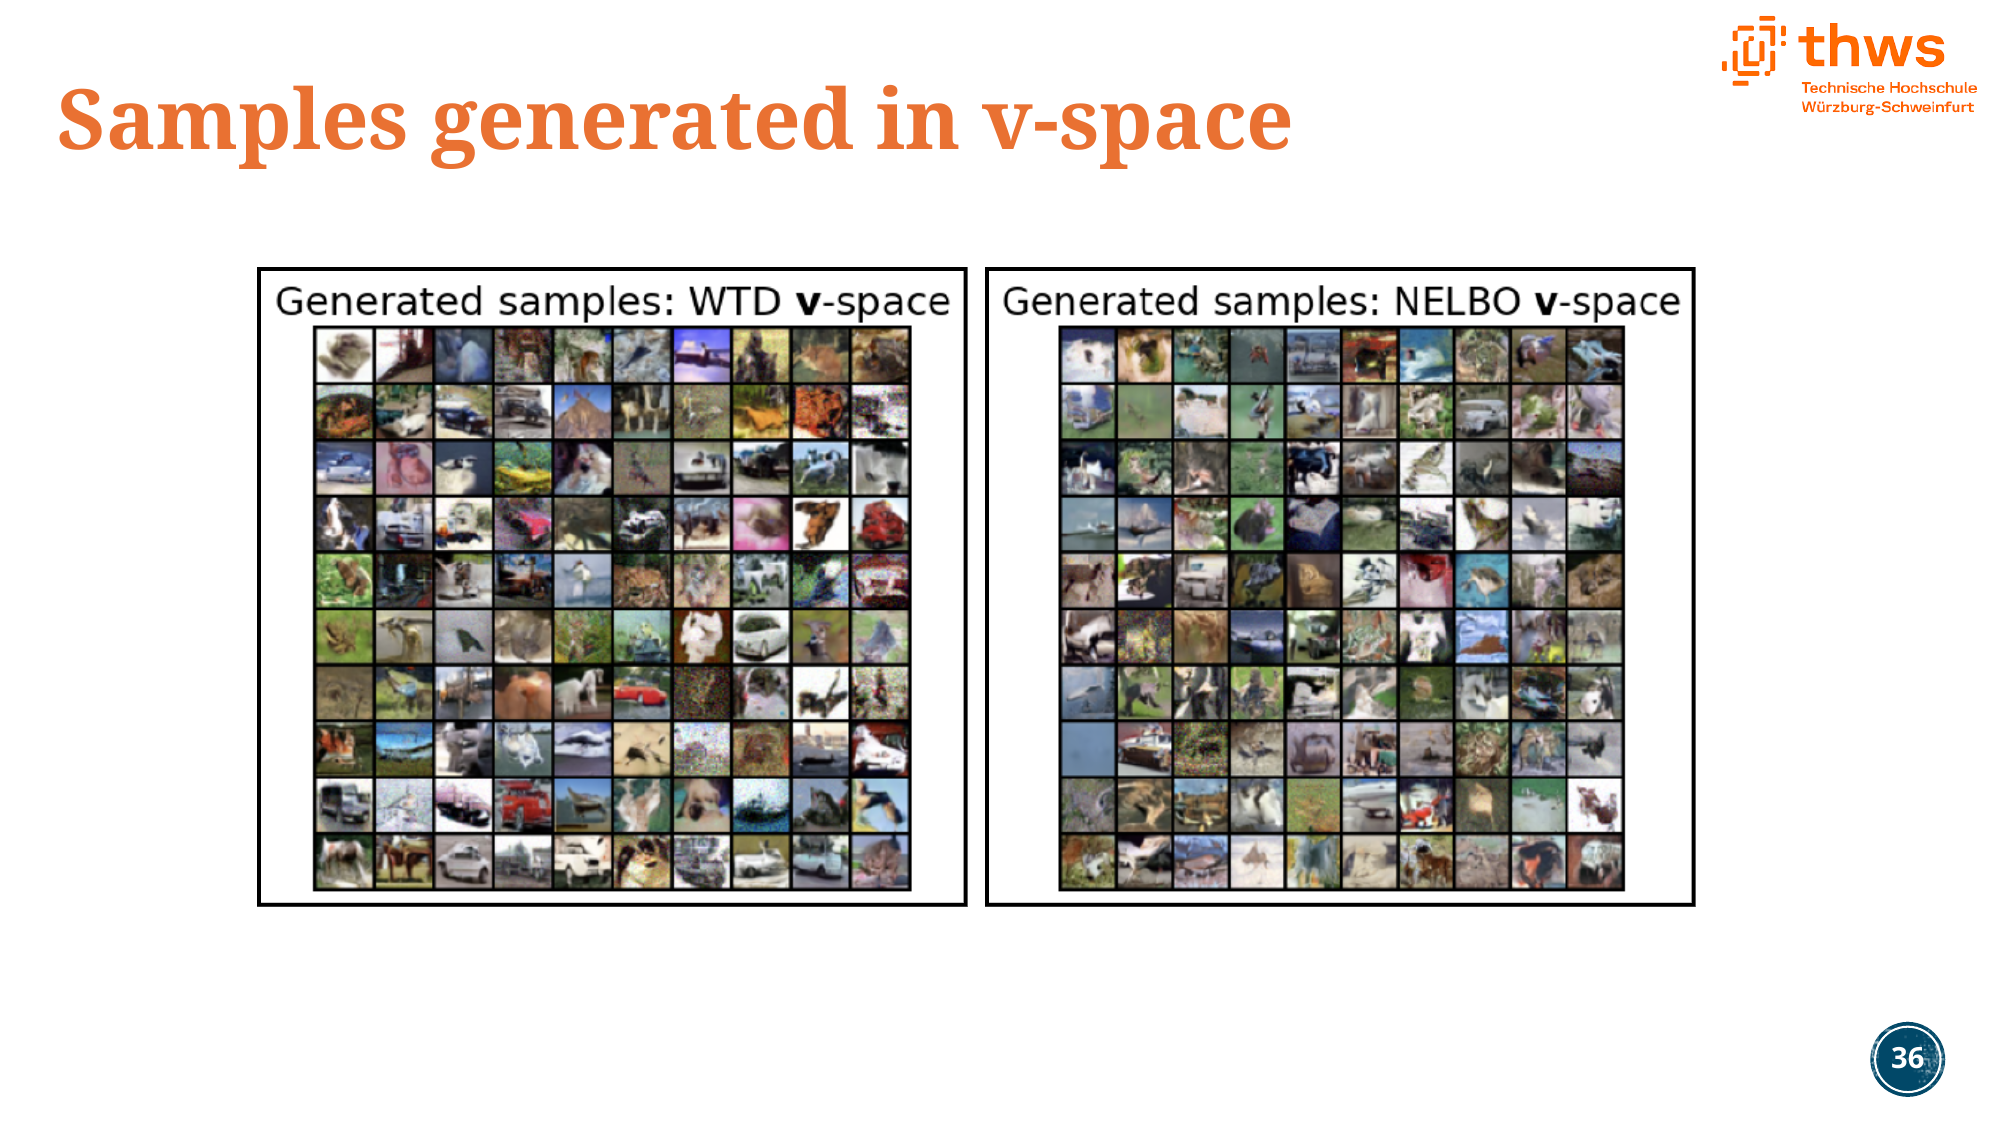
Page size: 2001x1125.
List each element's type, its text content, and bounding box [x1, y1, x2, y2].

picture [1705, 0, 1999, 135]
picture [251, 261, 1701, 914]
title Samples generated in v-space [42, 50, 1579, 196]
slide_number 36 [1855, 1028, 1961, 1089]
